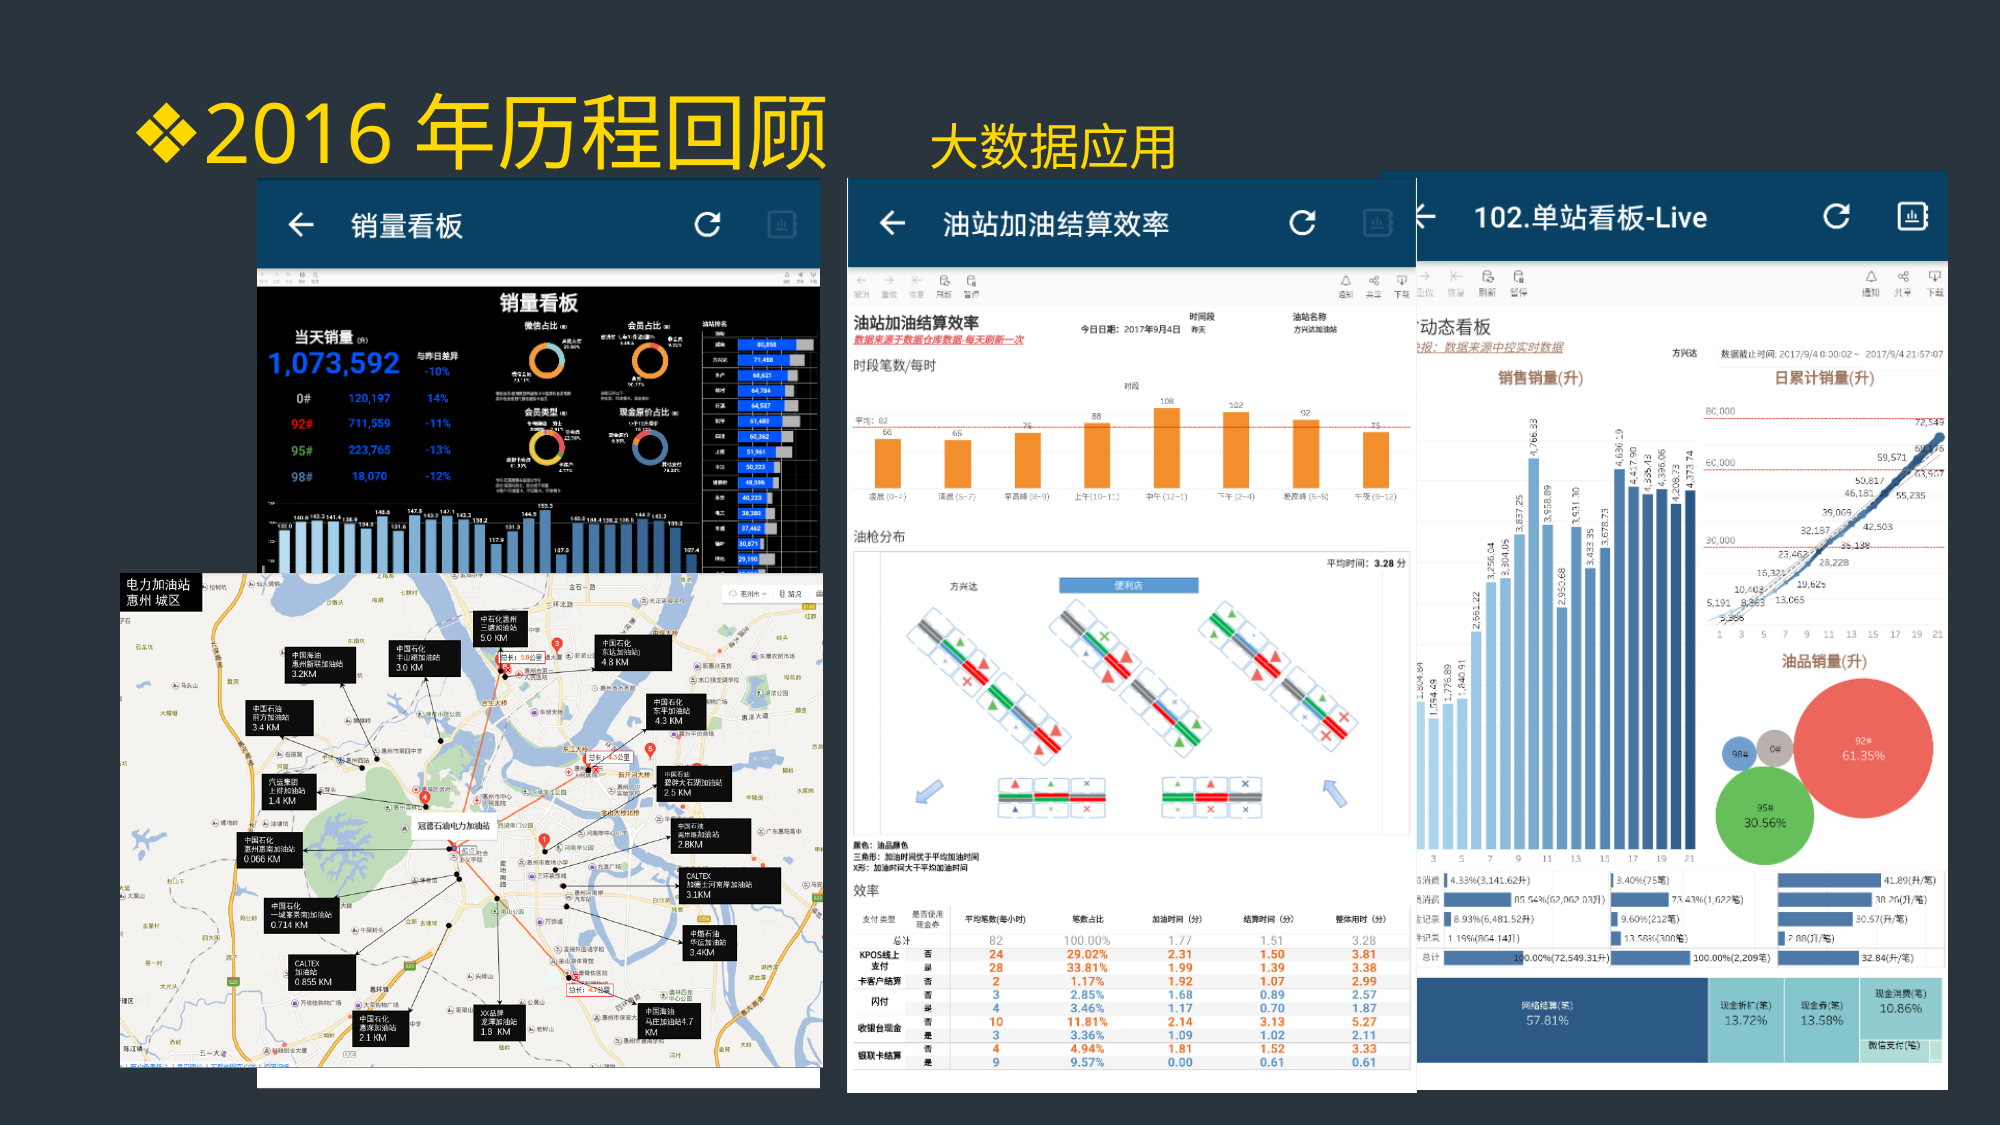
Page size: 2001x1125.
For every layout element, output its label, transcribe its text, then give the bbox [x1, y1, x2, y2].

picture [847, 171, 1948, 1093]
text_box 大数据应用 [914, 107, 1734, 178]
text_box ❖2016年历程回顾 [114, 72, 846, 188]
picture [120, 178, 823, 1090]
